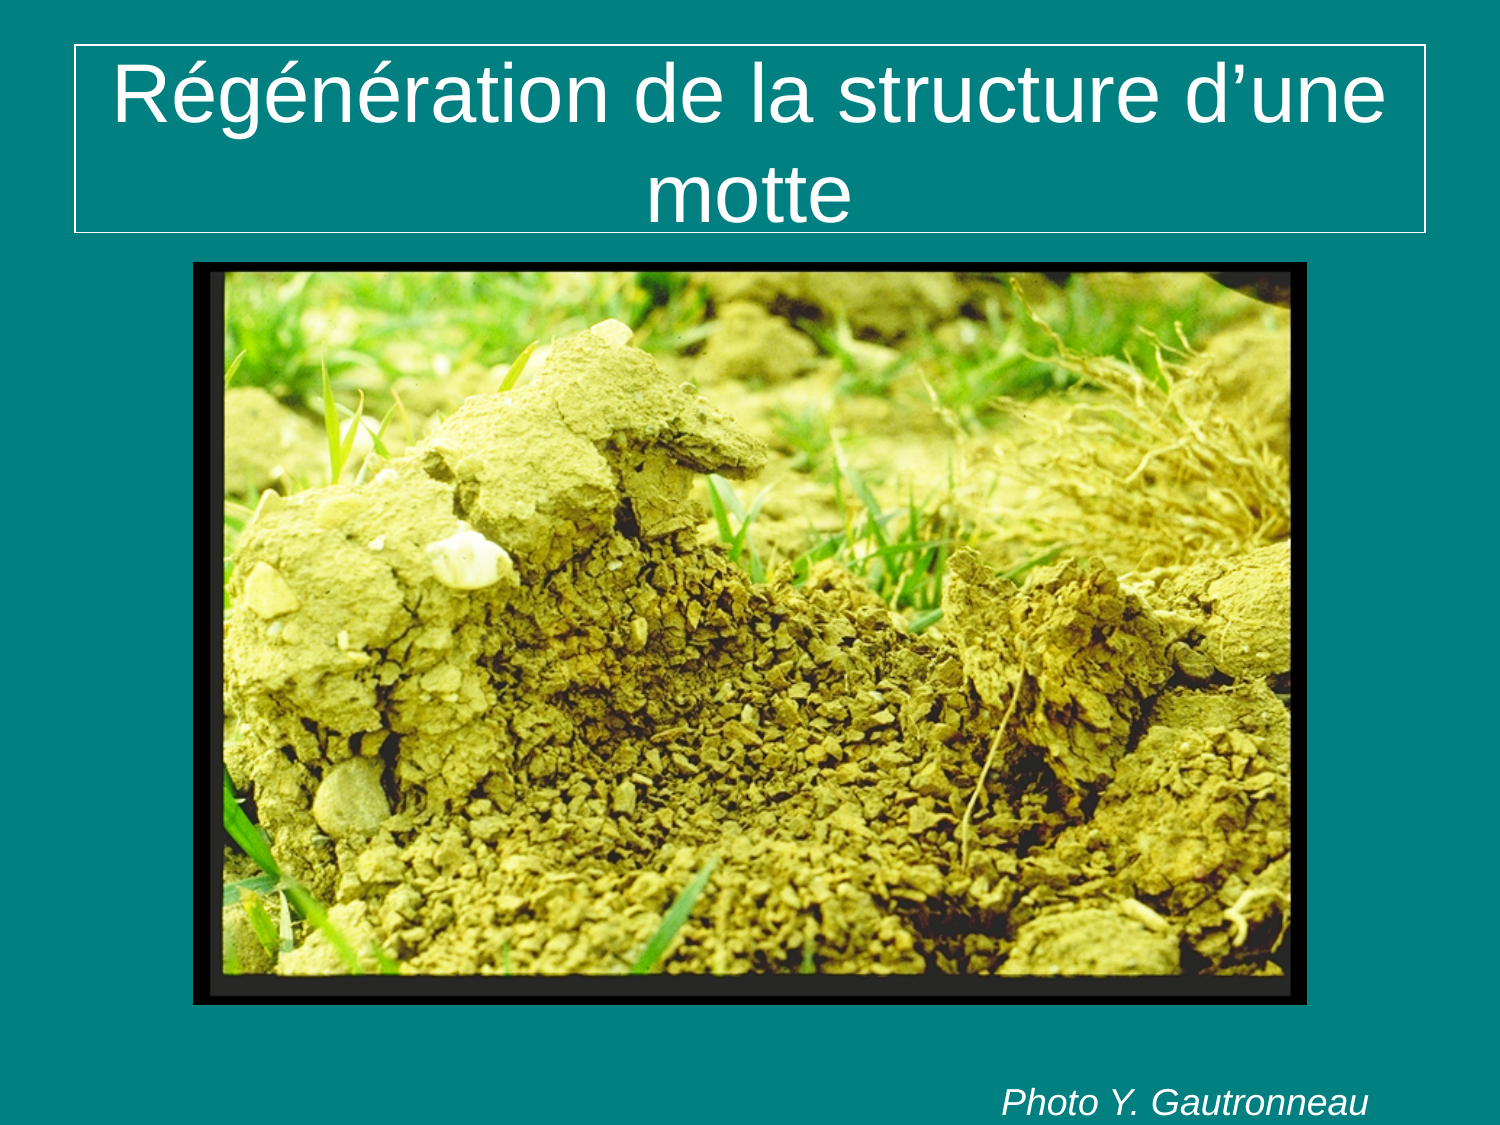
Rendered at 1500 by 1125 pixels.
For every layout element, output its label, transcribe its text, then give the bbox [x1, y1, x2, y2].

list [192, 262, 1307, 1006]
text_box Photo Y. Gautronneau [986, 1070, 1412, 1125]
title Régénération de la structure d’une motte [74, 44, 1426, 233]
